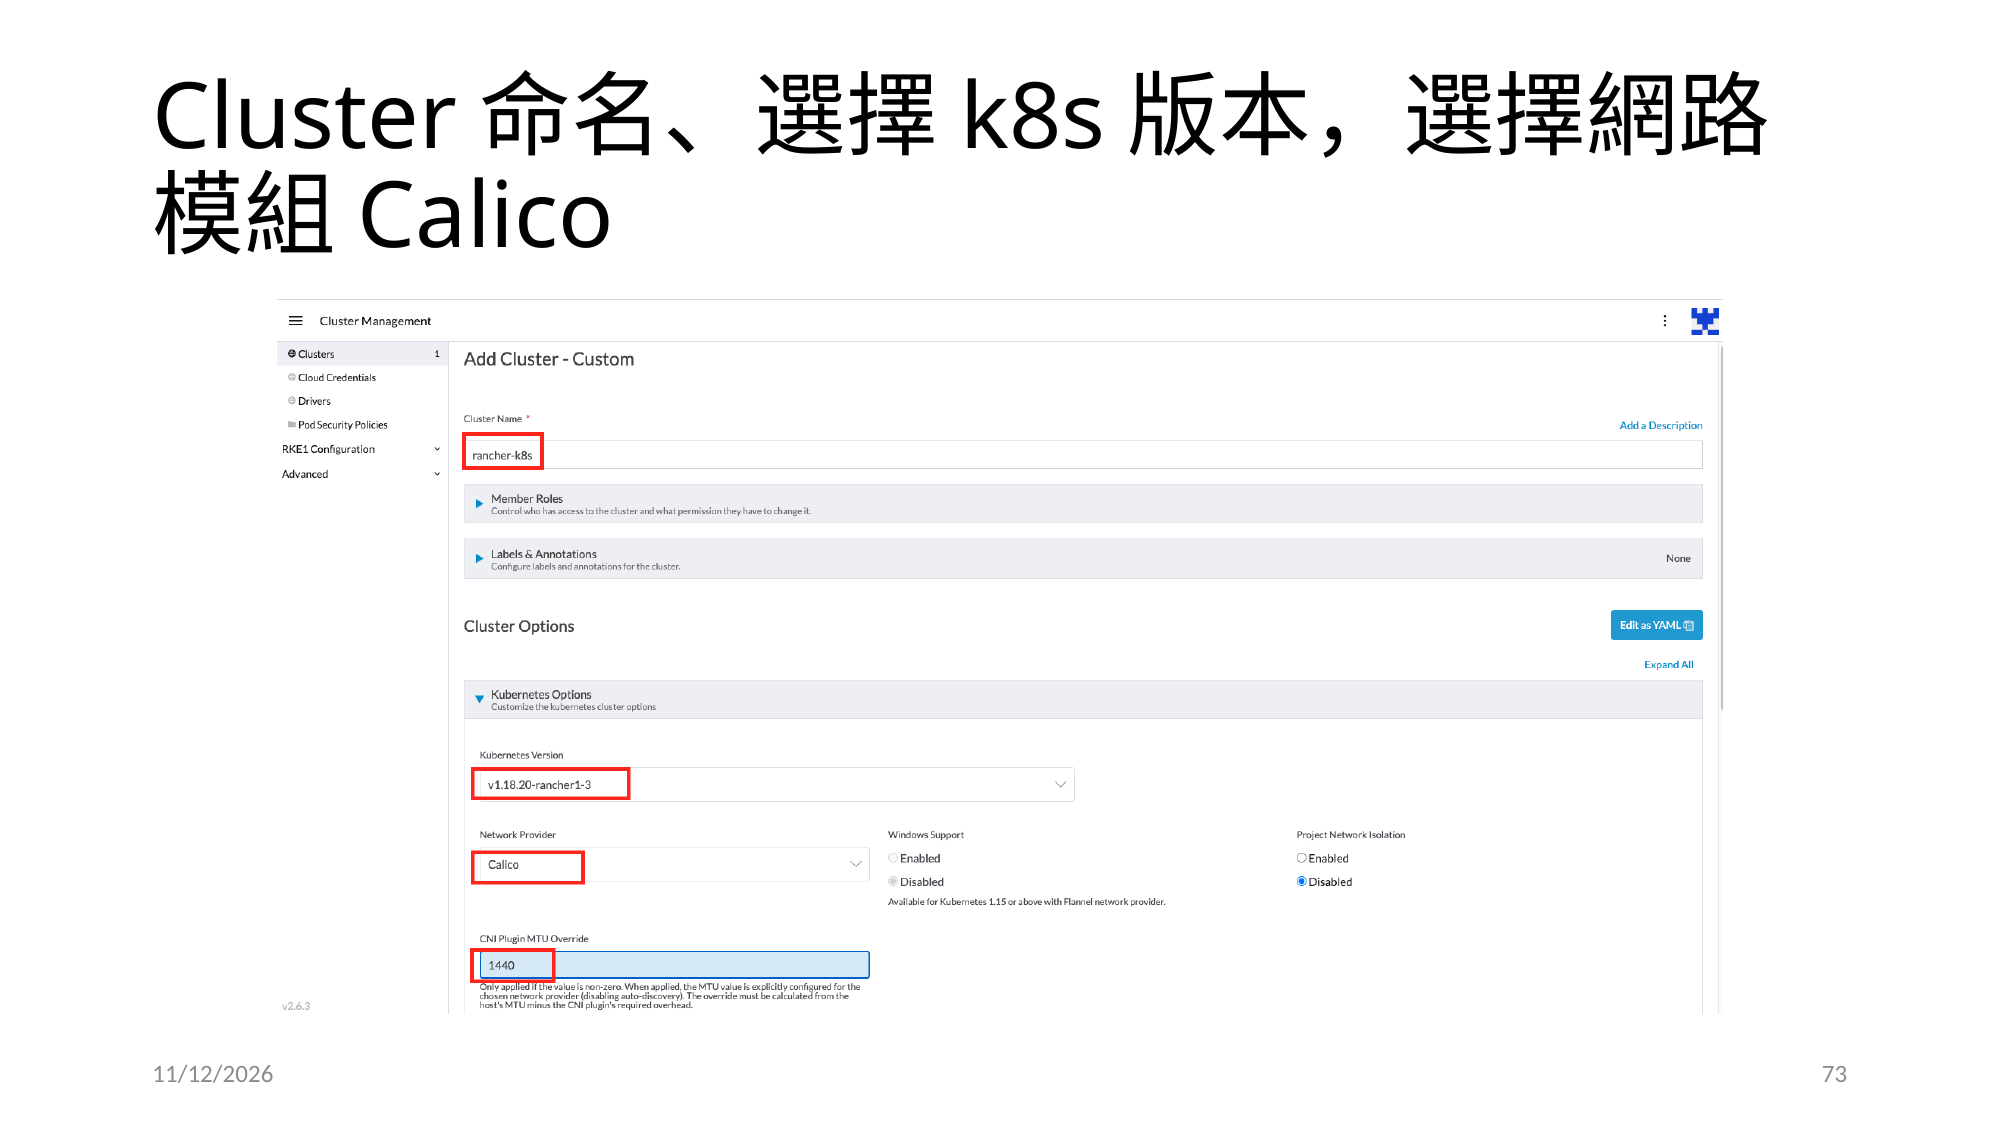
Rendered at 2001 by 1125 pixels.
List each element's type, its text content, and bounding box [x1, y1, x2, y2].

slide_number 73 [1412, 1042, 1863, 1103]
title Cluster命名、選擇k8s版本，選擇網路模組Calico [137, 59, 1863, 278]
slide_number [137, 1042, 588, 1103]
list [276, 299, 1723, 1014]
